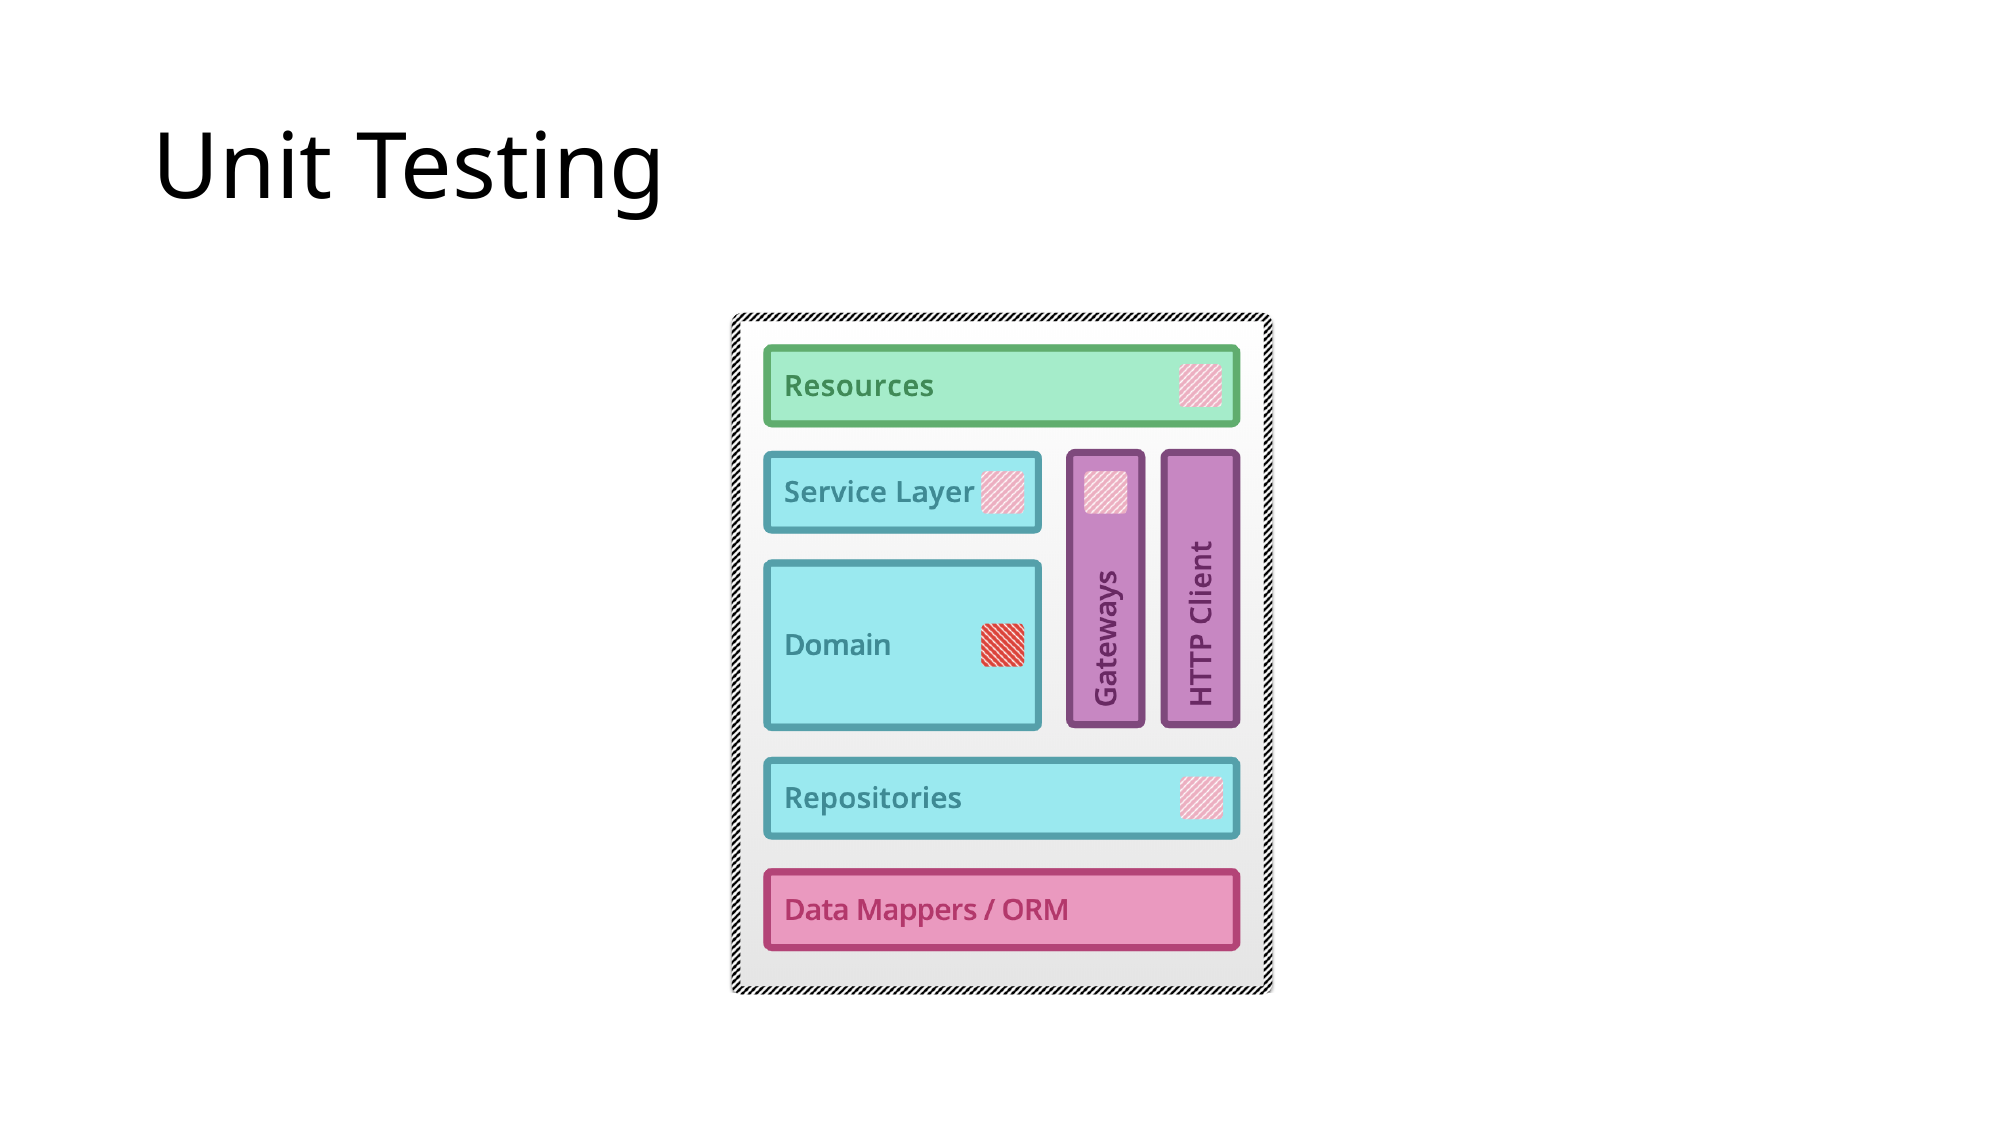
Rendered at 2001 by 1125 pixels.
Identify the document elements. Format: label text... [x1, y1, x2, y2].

title Unit Testing [137, 59, 1863, 278]
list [710, 299, 1290, 1014]
